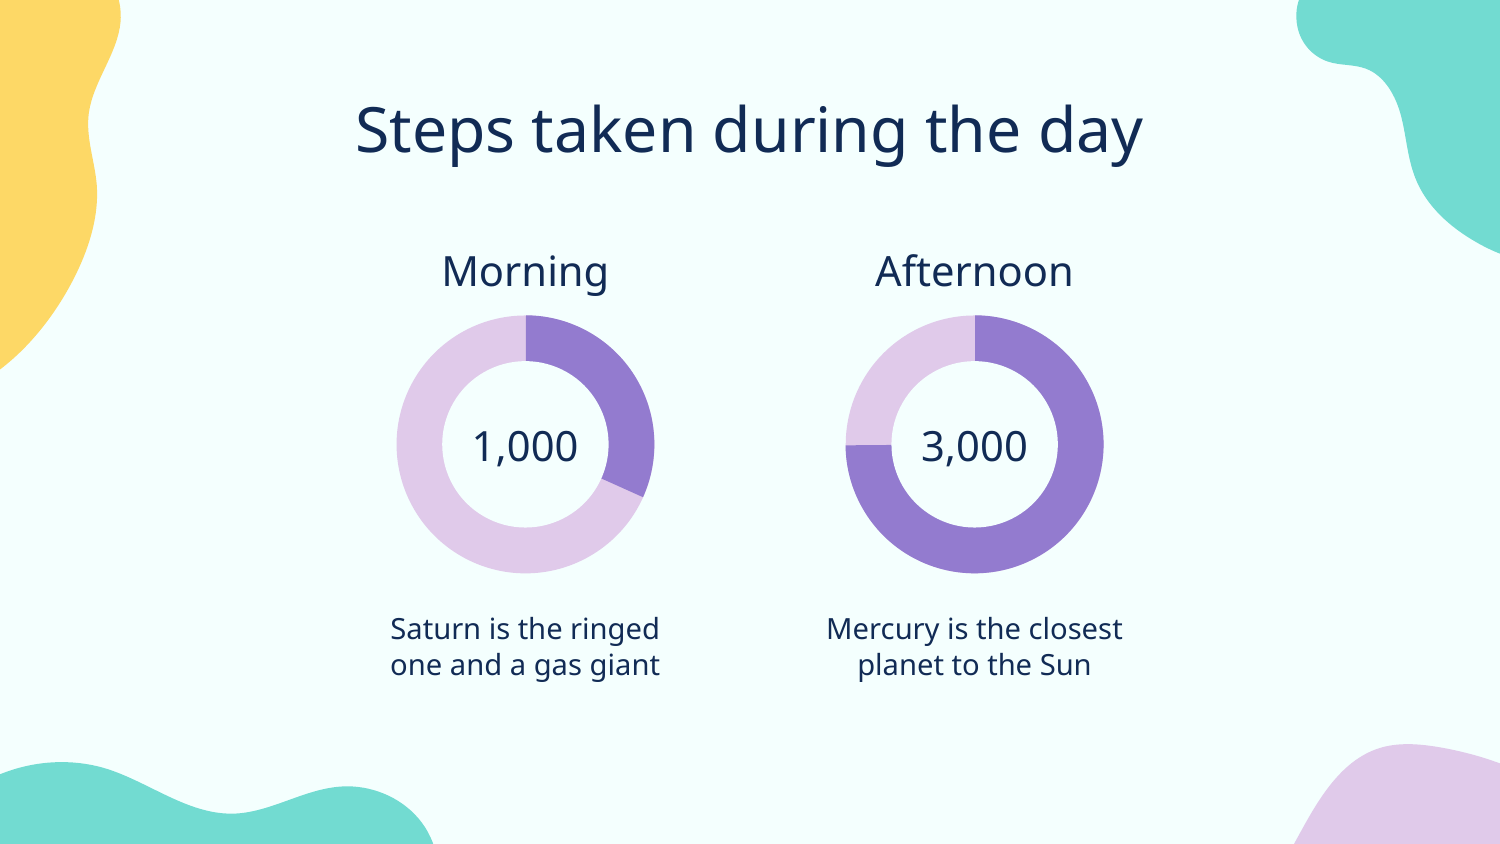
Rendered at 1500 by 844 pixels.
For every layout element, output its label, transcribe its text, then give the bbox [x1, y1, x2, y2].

title Morning [401, 228, 650, 295]
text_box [396, 315, 655, 574]
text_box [845, 315, 1104, 574]
subtitle Saturn is the ringed one and a gas giant [354, 595, 697, 711]
subtitle Mercury is the closest planet to the Sun [803, 595, 1146, 711]
title Steps taken during the day [159, 74, 1341, 181]
title Afternoon [850, 228, 1099, 295]
